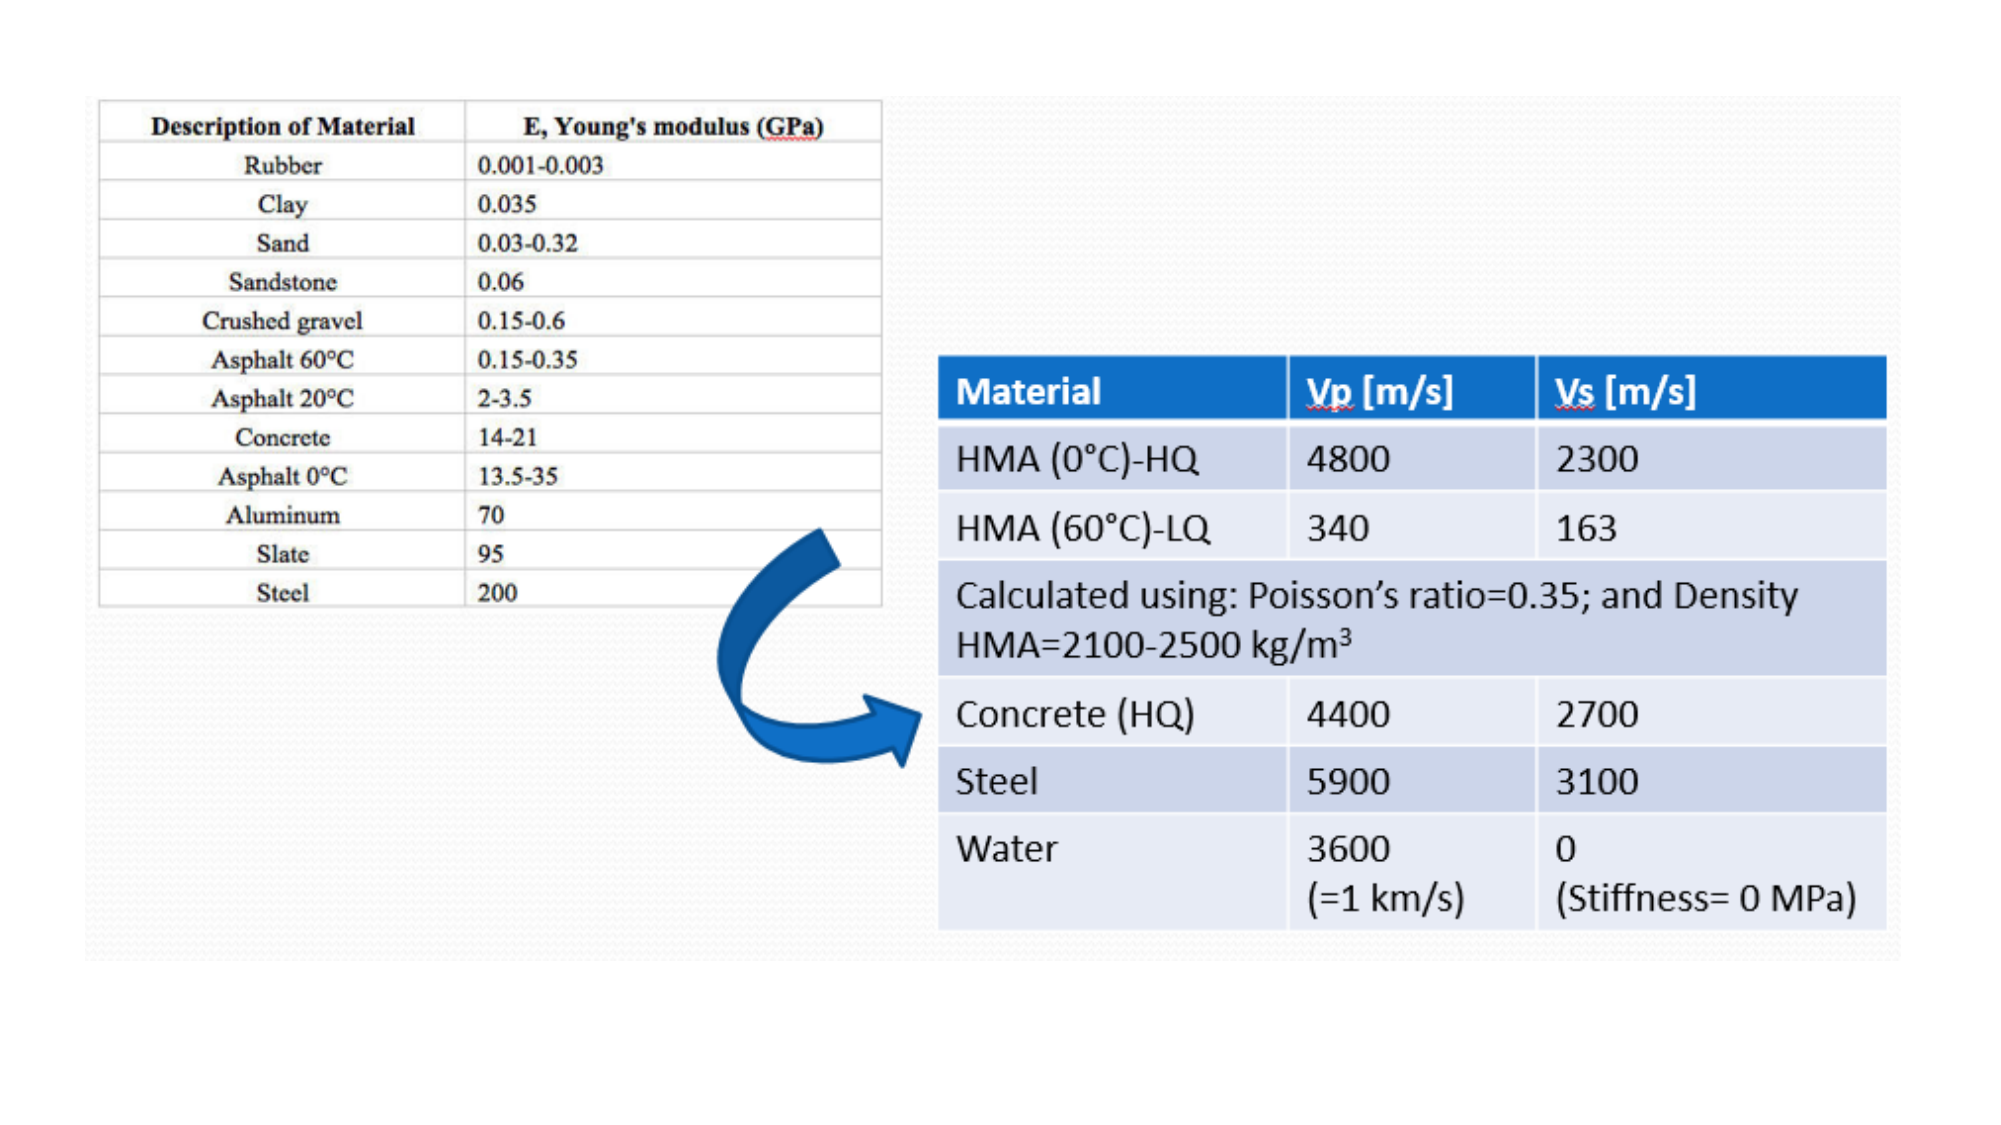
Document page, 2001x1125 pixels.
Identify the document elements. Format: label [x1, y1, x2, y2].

picture [85, 96, 1901, 961]
